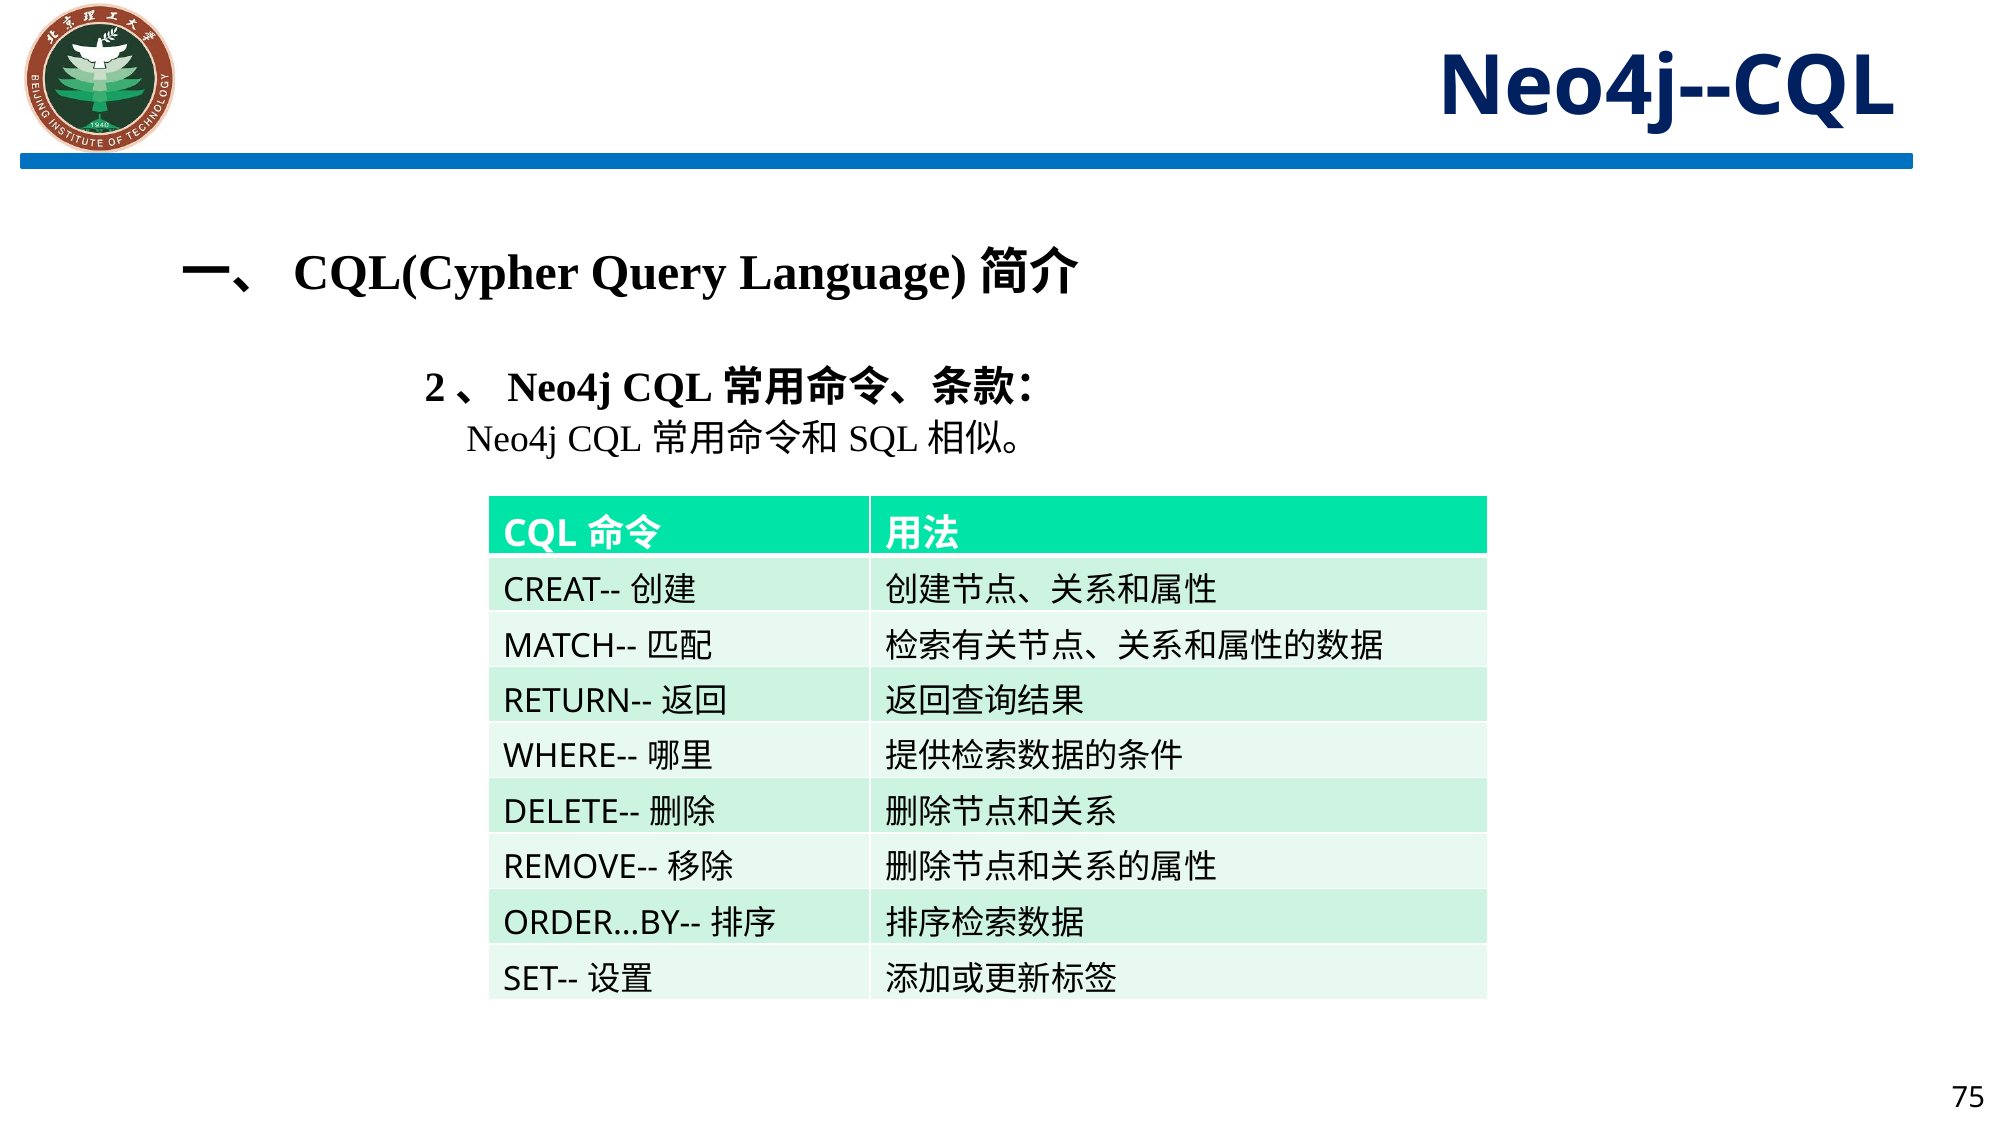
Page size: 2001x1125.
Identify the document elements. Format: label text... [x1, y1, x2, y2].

table_cell 返回查询结果 [871, 667, 1487, 721]
text_box 一、CQL(Cypher Query Language)简介 [166, 231, 1094, 307]
table_cell 排序检索数据 [871, 889, 1487, 943]
table_cell MATCH--匹配 [489, 612, 869, 666]
text_box 2、Neo4j CQL常用命令、条款： Neo4j CQL常用命令和SQL相似。 [409, 302, 1072, 468]
table_header 用法 [871, 496, 1487, 553]
table_cell ORDER…BY--排序 [489, 889, 869, 943]
table_cell 提供检索数据的条件 [871, 723, 1487, 777]
table_cell SET--设置 [489, 945, 869, 999]
table_cell WHERE--哪里 [489, 723, 869, 777]
picture [21, 0, 178, 153]
table_cell 创建节点、关系和属性 [871, 558, 1487, 610]
table_header CQL命令 [489, 496, 869, 553]
text_box 75 [1687, 1049, 2000, 1125]
table_cell RETURN--返回 [489, 667, 869, 721]
text_box Neo4j--CQL [962, 51, 1912, 139]
table_cell CREAT--创建 [489, 558, 869, 610]
table_cell DELETE--删除 [489, 778, 869, 832]
table_cell REMOVE--移除 [489, 834, 869, 888]
table_cell 添加或更新标签 [871, 945, 1487, 999]
table_cell 检索有关节点、关系和属性的数据 [871, 612, 1487, 666]
table_cell 删除节点和关系的属性 [871, 834, 1487, 888]
table_cell 删除节点和关系 [871, 778, 1487, 832]
